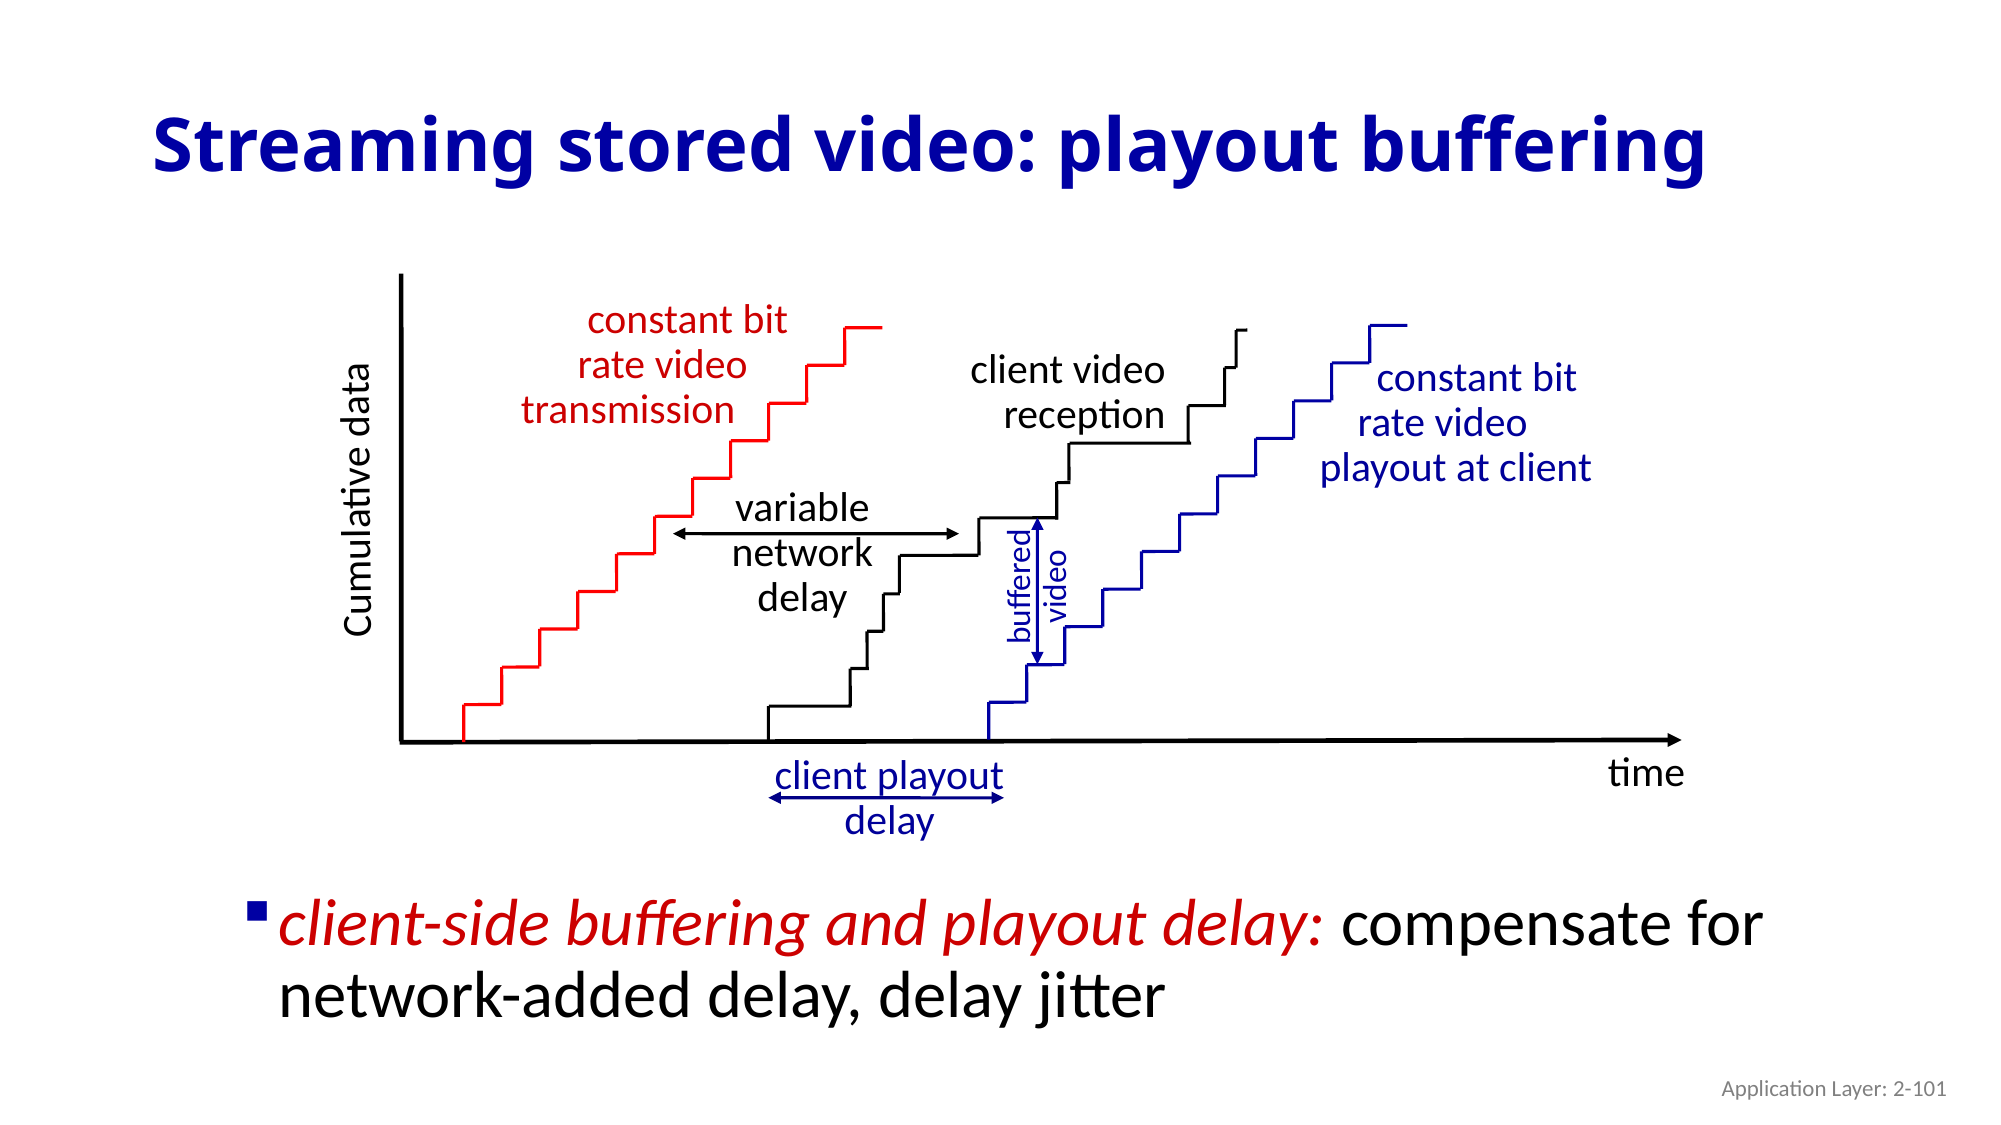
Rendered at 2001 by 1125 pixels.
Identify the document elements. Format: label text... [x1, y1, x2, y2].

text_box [673, 330, 751, 744]
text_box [463, 327, 751, 743]
text_box constant bit rate video transmission [505, 290, 813, 327]
slide_number Application Layer: 2-101 [1512, 1056, 1963, 1117]
text_box [1609, 733, 1682, 743]
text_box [751, 325, 1609, 853]
text_box client-side buffering and playout delay: compensate for network-added delay, delay jitter [205, 880, 1931, 1027]
title Streaming stored video: playout buffering [137, 74, 1863, 221]
text_box time [1609, 743, 1701, 804]
text_box Cumulative data [324, 331, 388, 653]
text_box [994, 512, 1082, 665]
